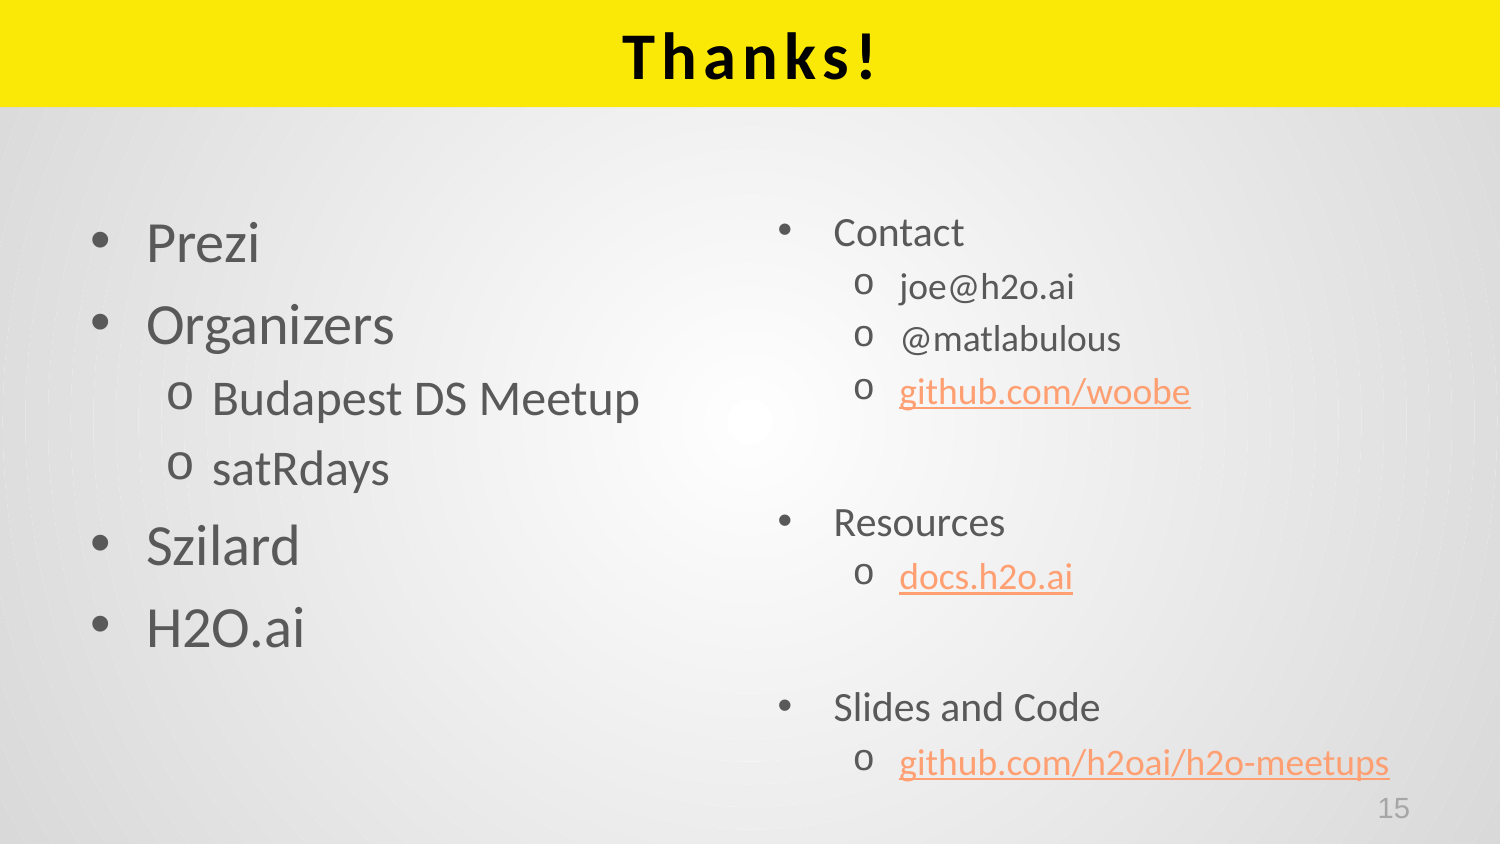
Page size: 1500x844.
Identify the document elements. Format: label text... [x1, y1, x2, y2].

slide_number 15 [1074, 782, 1425, 827]
list Contact joe@h2o.ai @matlabulous github.com/woobe Resources docs.h2o.ai Slides and Code github.com/h2oai/h2o-meetups [762, 196, 1425, 754]
list Prezi Organizers Budapest DS Meetup satRdays Szilard H2O.ai [75, 196, 738, 754]
title Thanks! [75, 0, 1425, 108]
